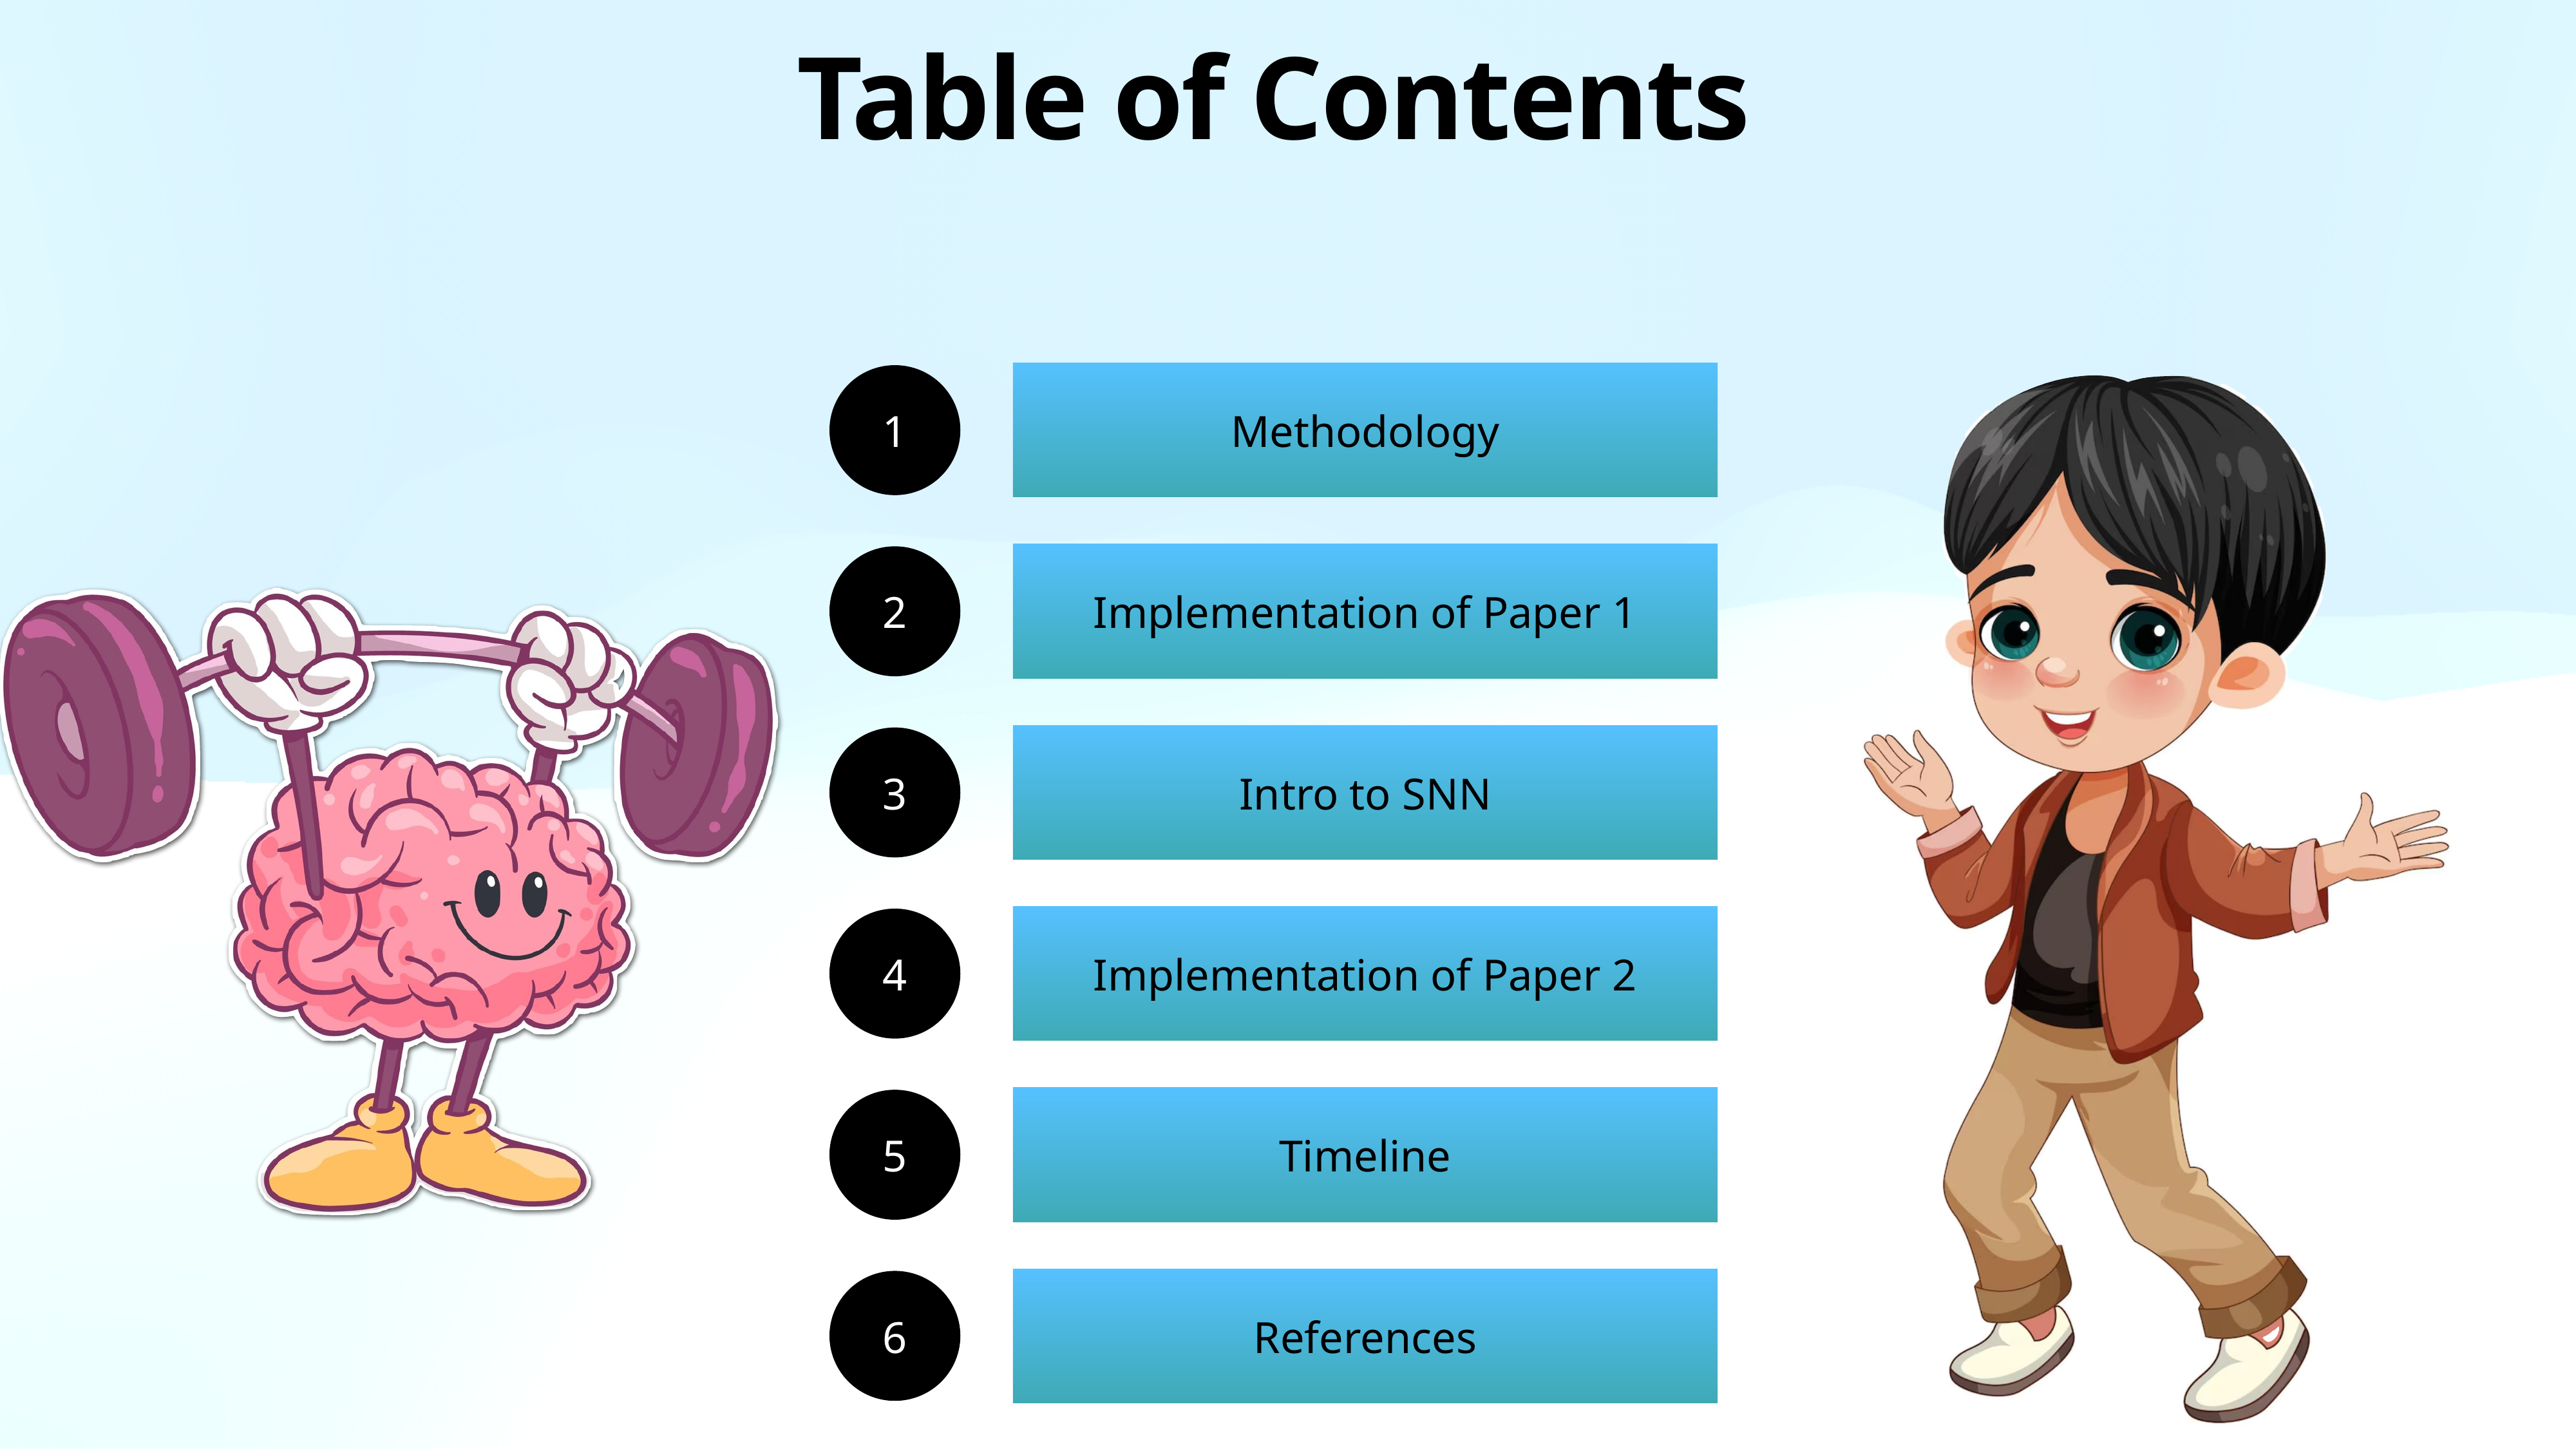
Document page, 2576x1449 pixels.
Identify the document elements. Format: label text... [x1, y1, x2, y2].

text_box References [1012, 1269, 1718, 1403]
text_box Implementation of Paper 2 [1012, 906, 1718, 1041]
text_box Implementation of Paper 1 [1012, 544, 1718, 679]
text_box 1 [829, 365, 961, 495]
text_box Methodology [1012, 363, 1718, 497]
text_box 5 [829, 1090, 961, 1220]
text_box 2 [829, 546, 961, 677]
text_box Timeline [1012, 1087, 1718, 1222]
text_box 6 [829, 1271, 961, 1401]
picture [0, 0, 2576, 1449]
text_box Intro to SNN [1012, 725, 1718, 860]
text_box 4 [829, 908, 961, 1039]
text_box 3 [829, 727, 961, 858]
title Table of Contents [113, 46, 2435, 198]
